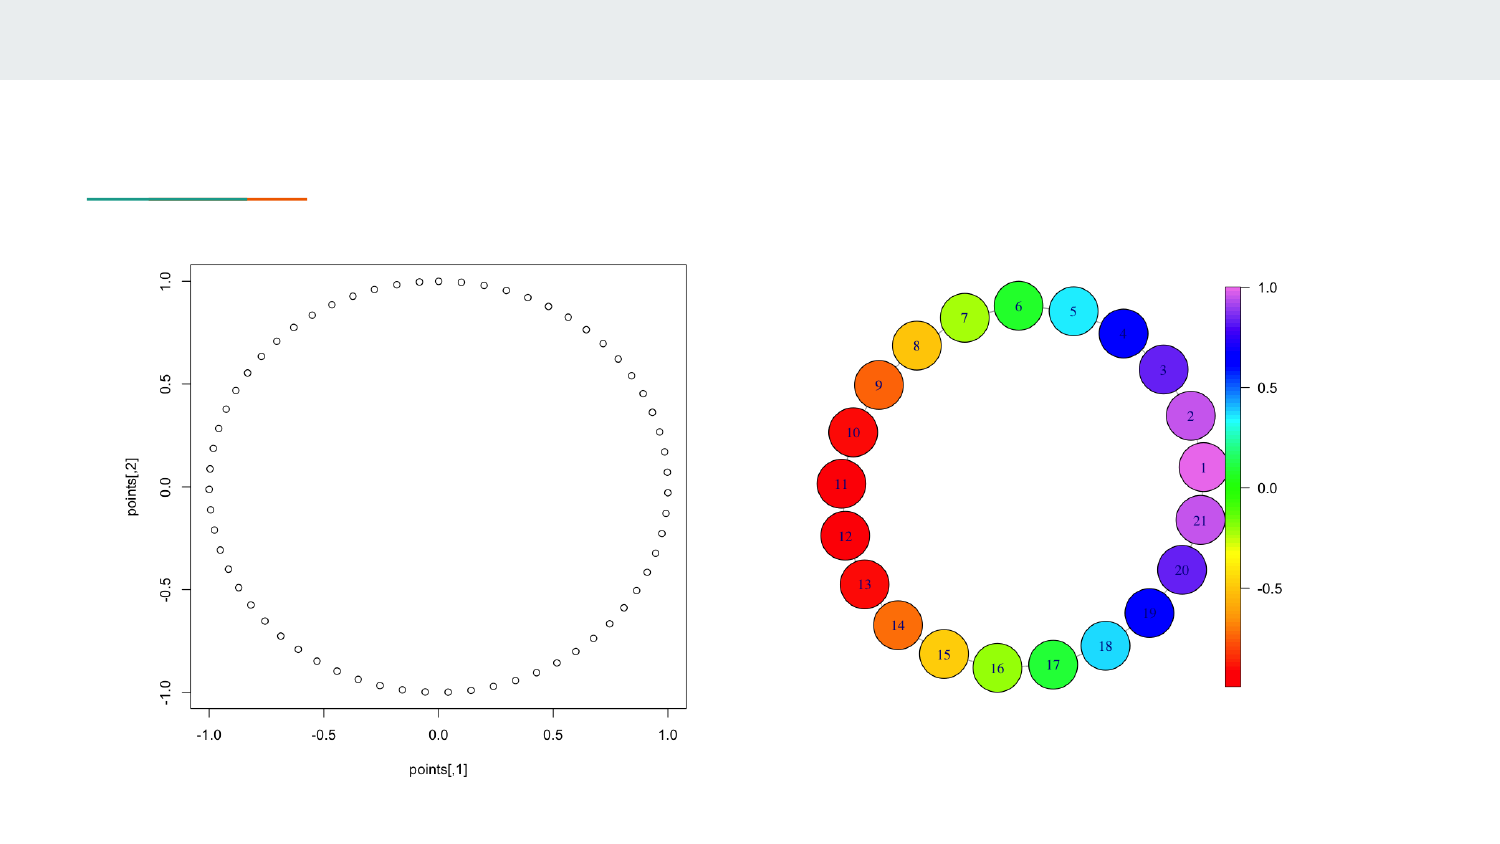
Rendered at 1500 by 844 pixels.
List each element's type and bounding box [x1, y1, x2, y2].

picture [120, 194, 1306, 796]
